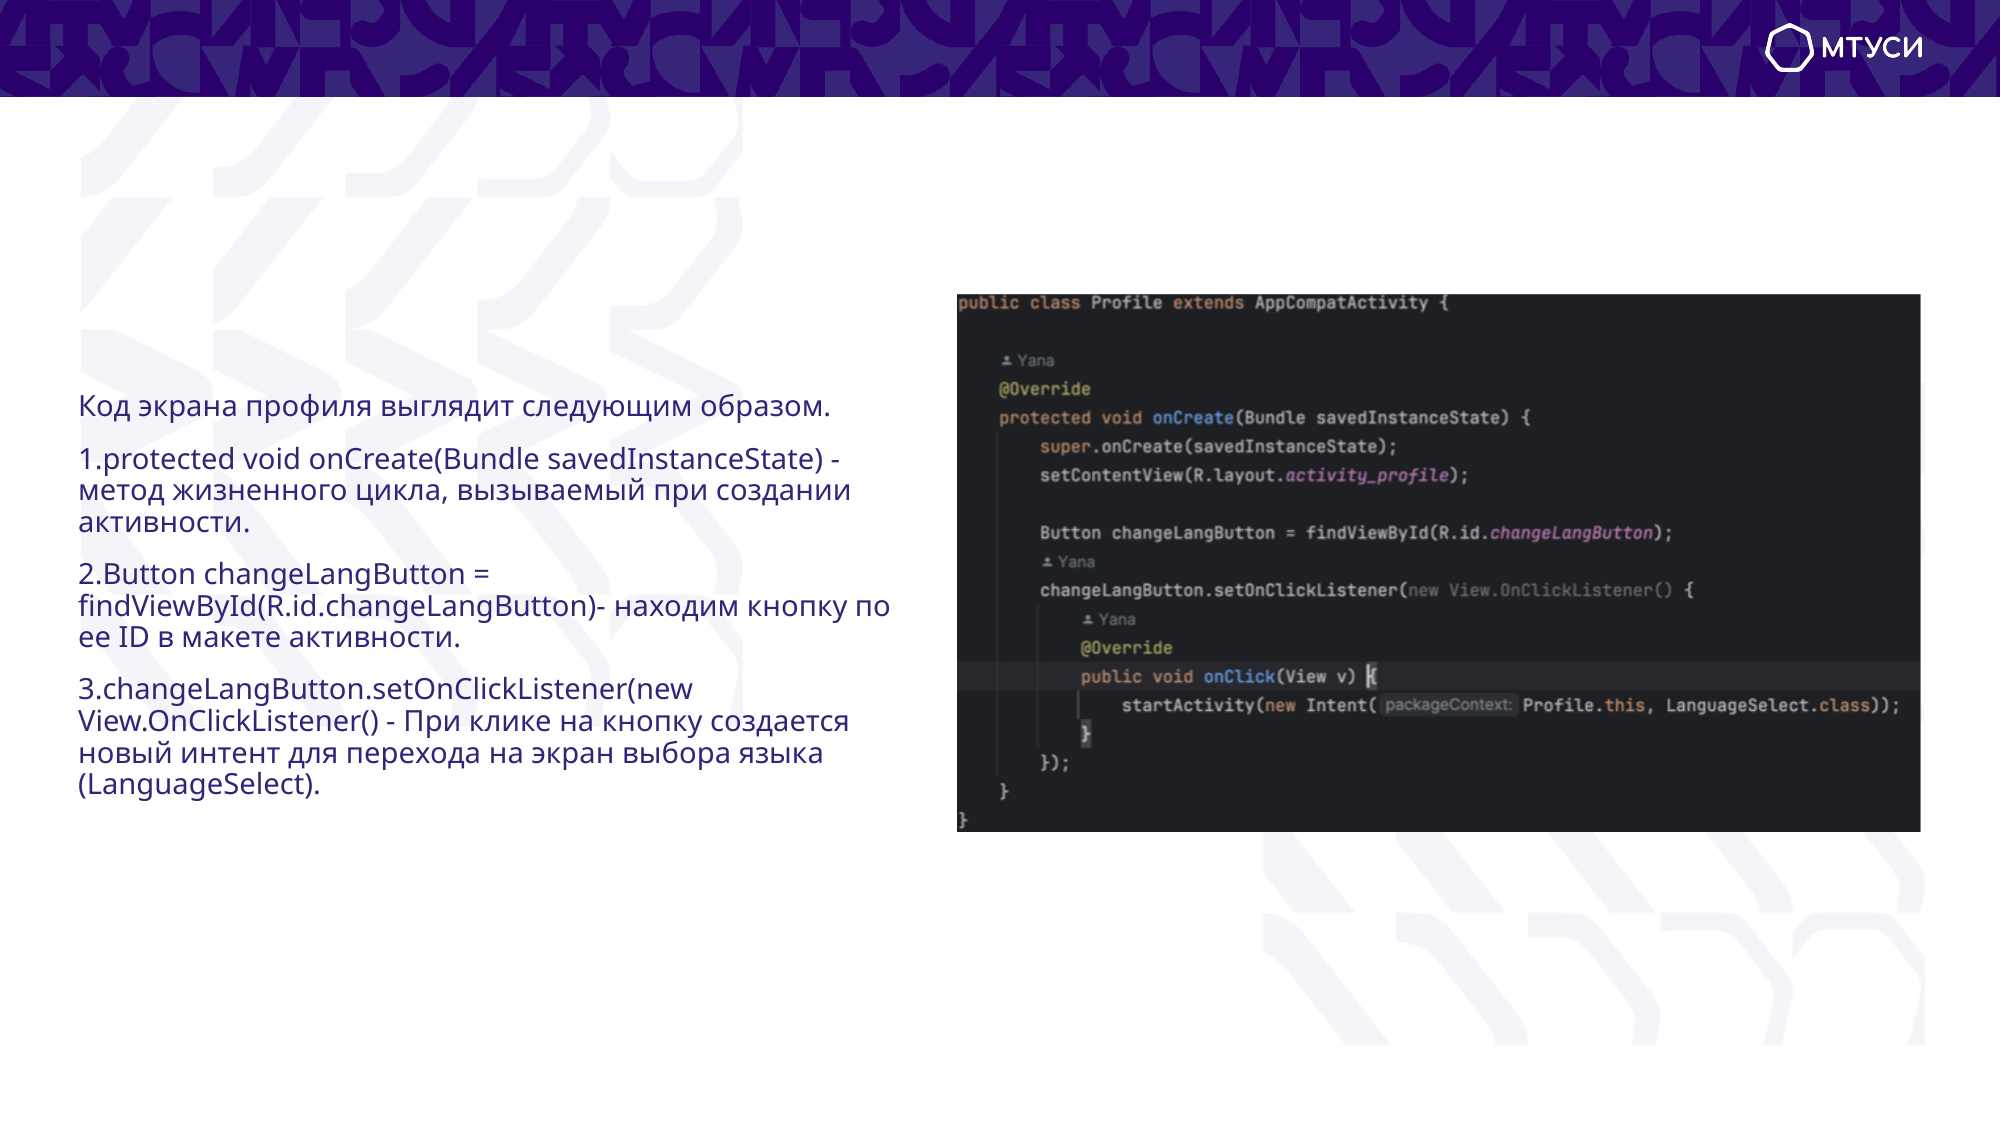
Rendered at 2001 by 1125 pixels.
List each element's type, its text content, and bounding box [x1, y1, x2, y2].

list Код экрана профиля выглядит следующим образом. protected void onCreate(Bundle savedInstanceState) - метод жизненного цикла, вызываемый при создании активности. Button changeLangButton = findViewById(R.id.changeLangButton)- находим кнопку по ее ID в макете активности. changeLangButton.setOnClickListener(new View.OnClickListener() - При клике на кнопку создается новый интент для перехода на экран выбора языка (LanguageSelect). [63, 384, 909, 940]
picture [0, 0, 2000, 1111]
